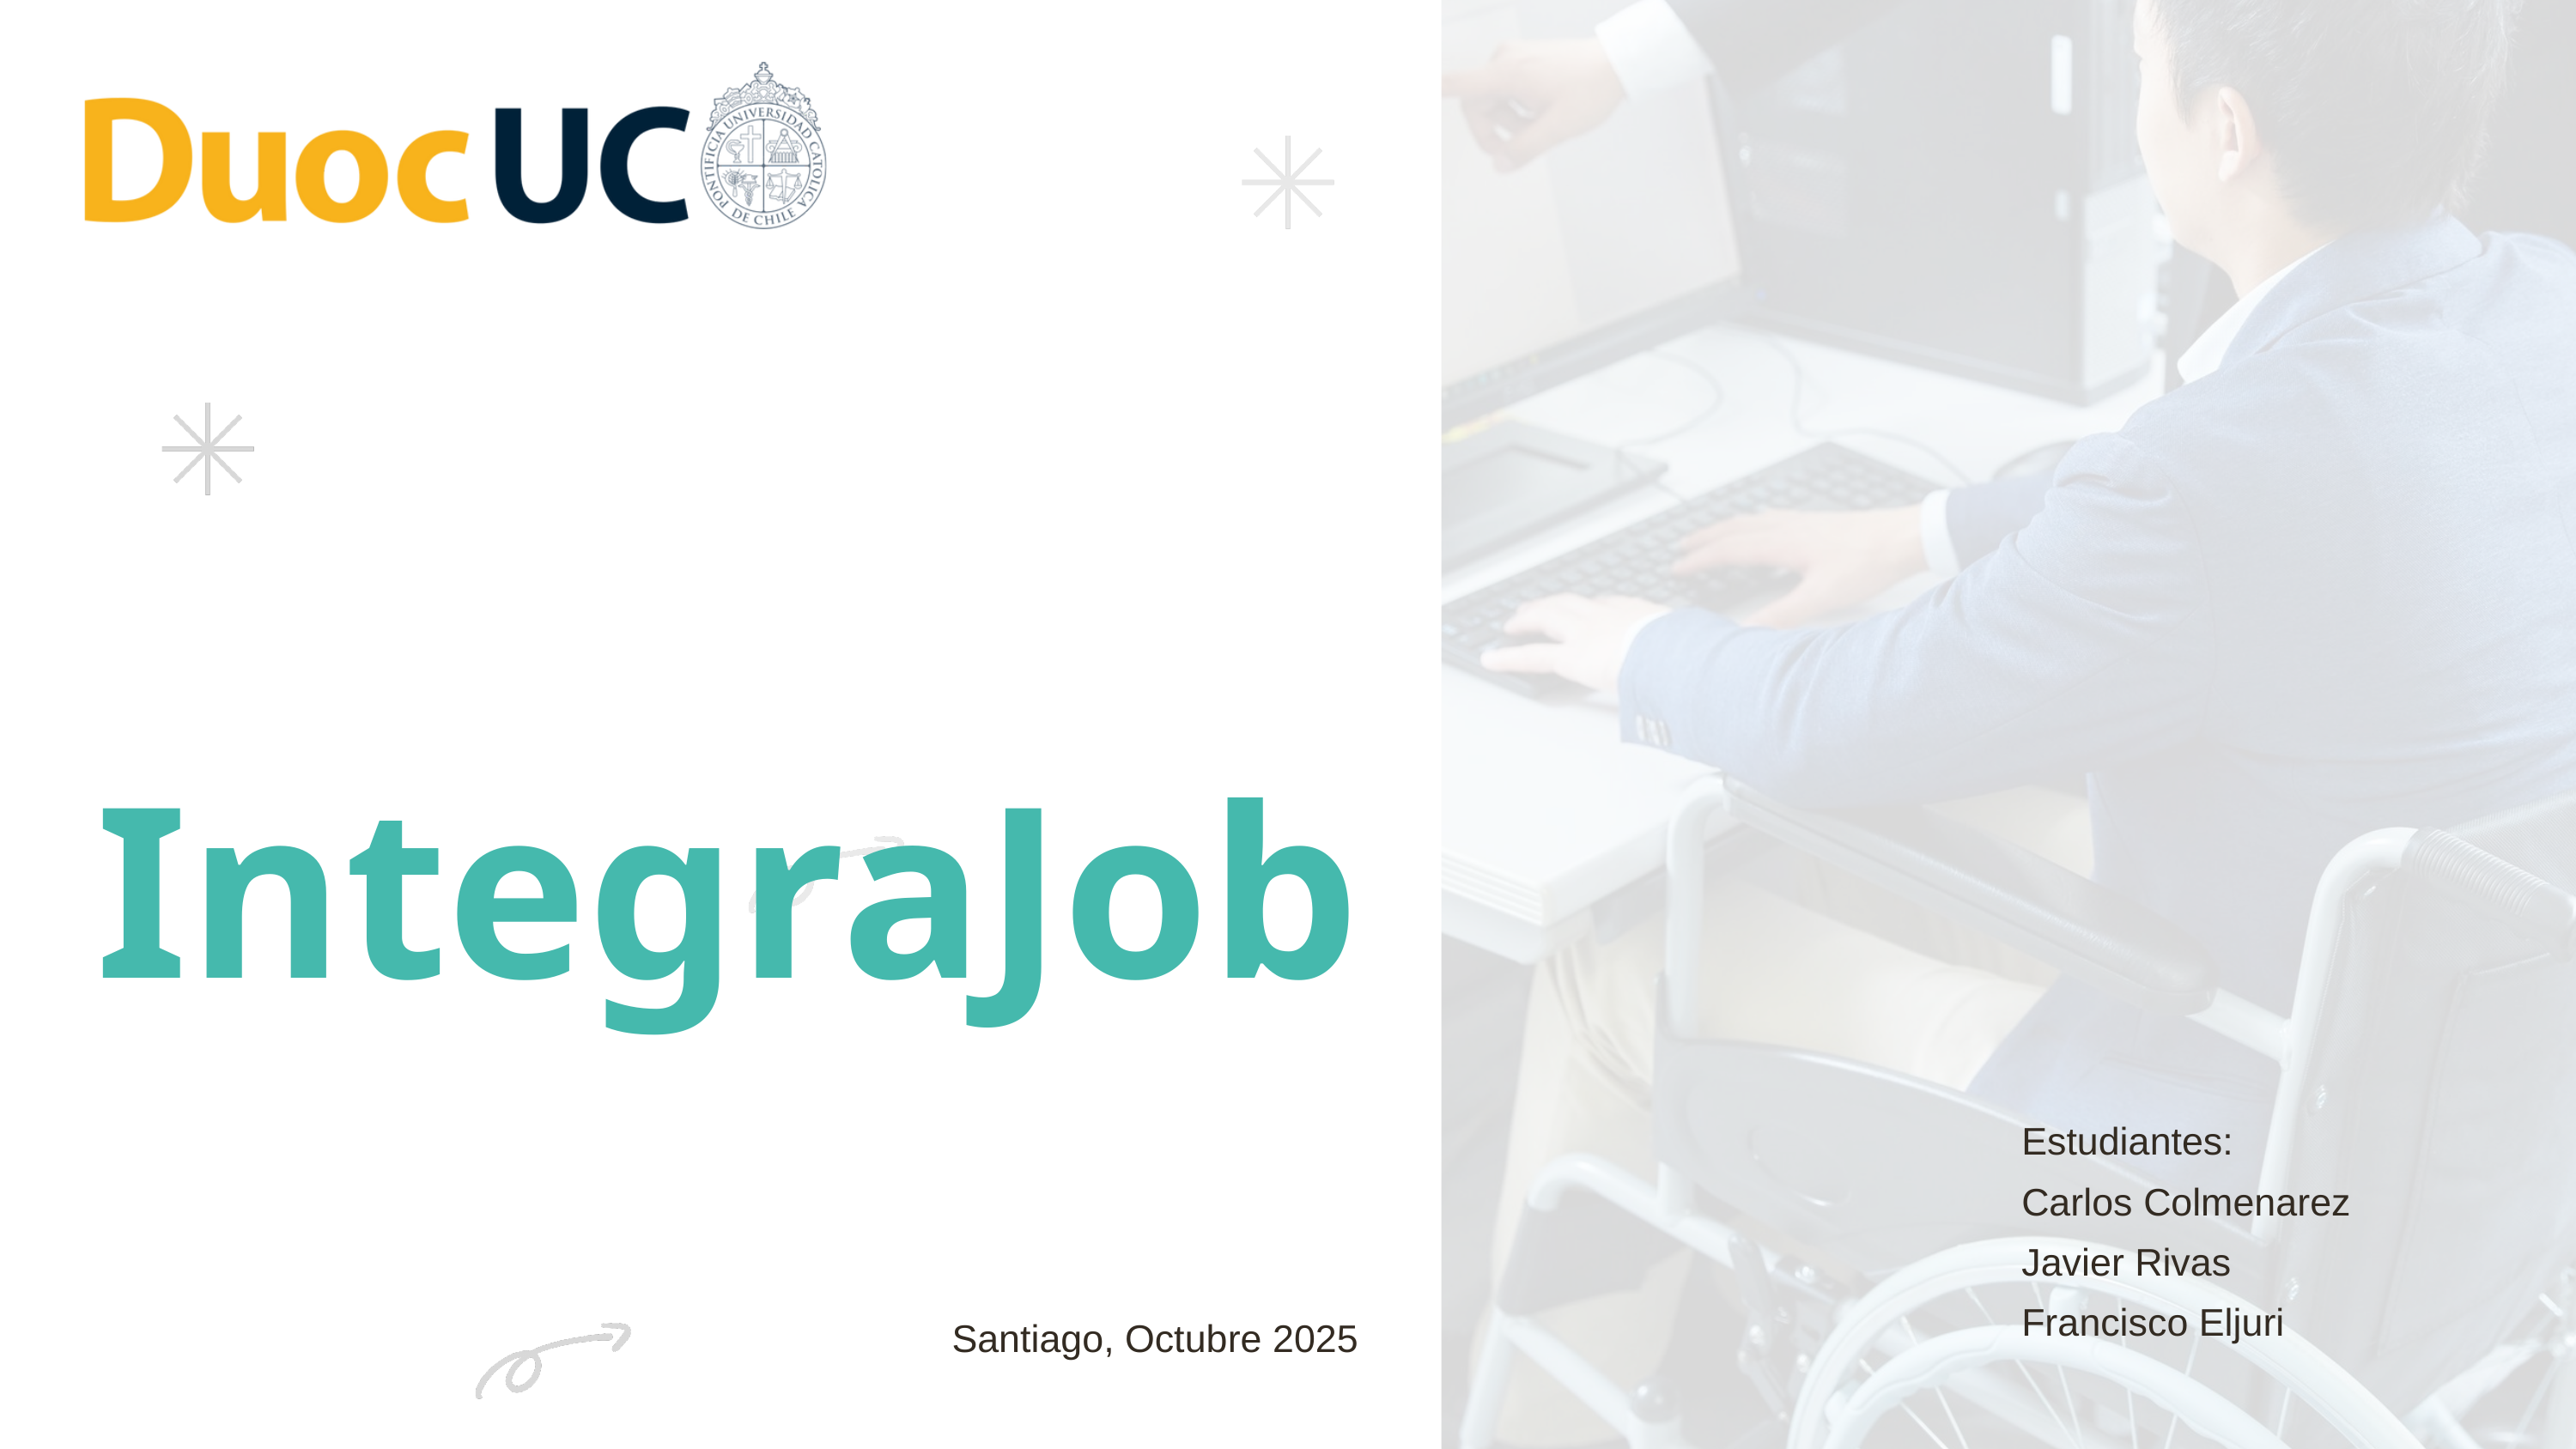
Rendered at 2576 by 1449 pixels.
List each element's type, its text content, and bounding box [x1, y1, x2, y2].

text_box [84, 61, 827, 229]
text_box [1441, 0, 2576, 1449]
text_box [161, 403, 254, 496]
text_box Santiago, Octubre 2025 [951, 1299, 1442, 1421]
text_box [1242, 136, 1334, 229]
text_box [475, 1323, 631, 1399]
text_box Estudiantes: Carlos Colmenarez Javier Rivas Francisco Eljuri [2021, 1102, 2512, 1404]
text_box IntegraJob [95, 541, 1442, 1026]
